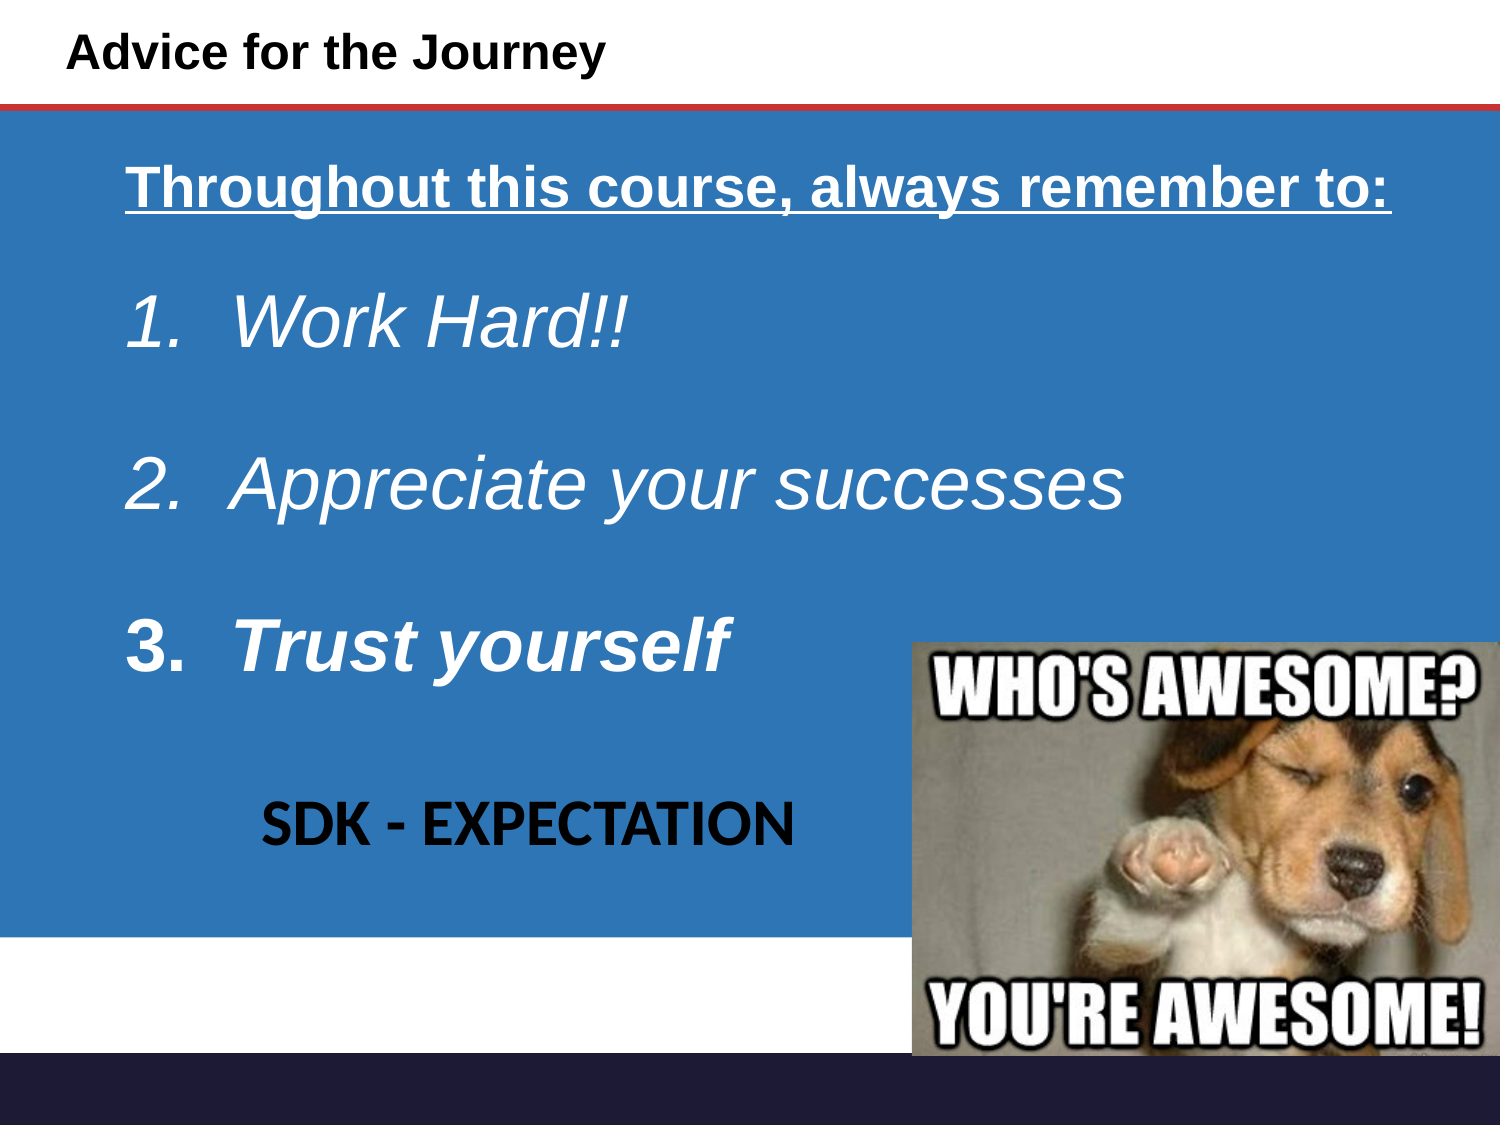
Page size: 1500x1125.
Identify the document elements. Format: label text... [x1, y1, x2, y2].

text_box SDK - EXPECTATION [224, 771, 833, 866]
title Advice for the Journey [50, 0, 948, 108]
picture [911, 642, 1500, 1056]
text_box Throughout this course, always remember to: Work Hard!! Appreciate your successes Trust yourself [72, 149, 1423, 893]
text_box [0, 110, 1500, 938]
